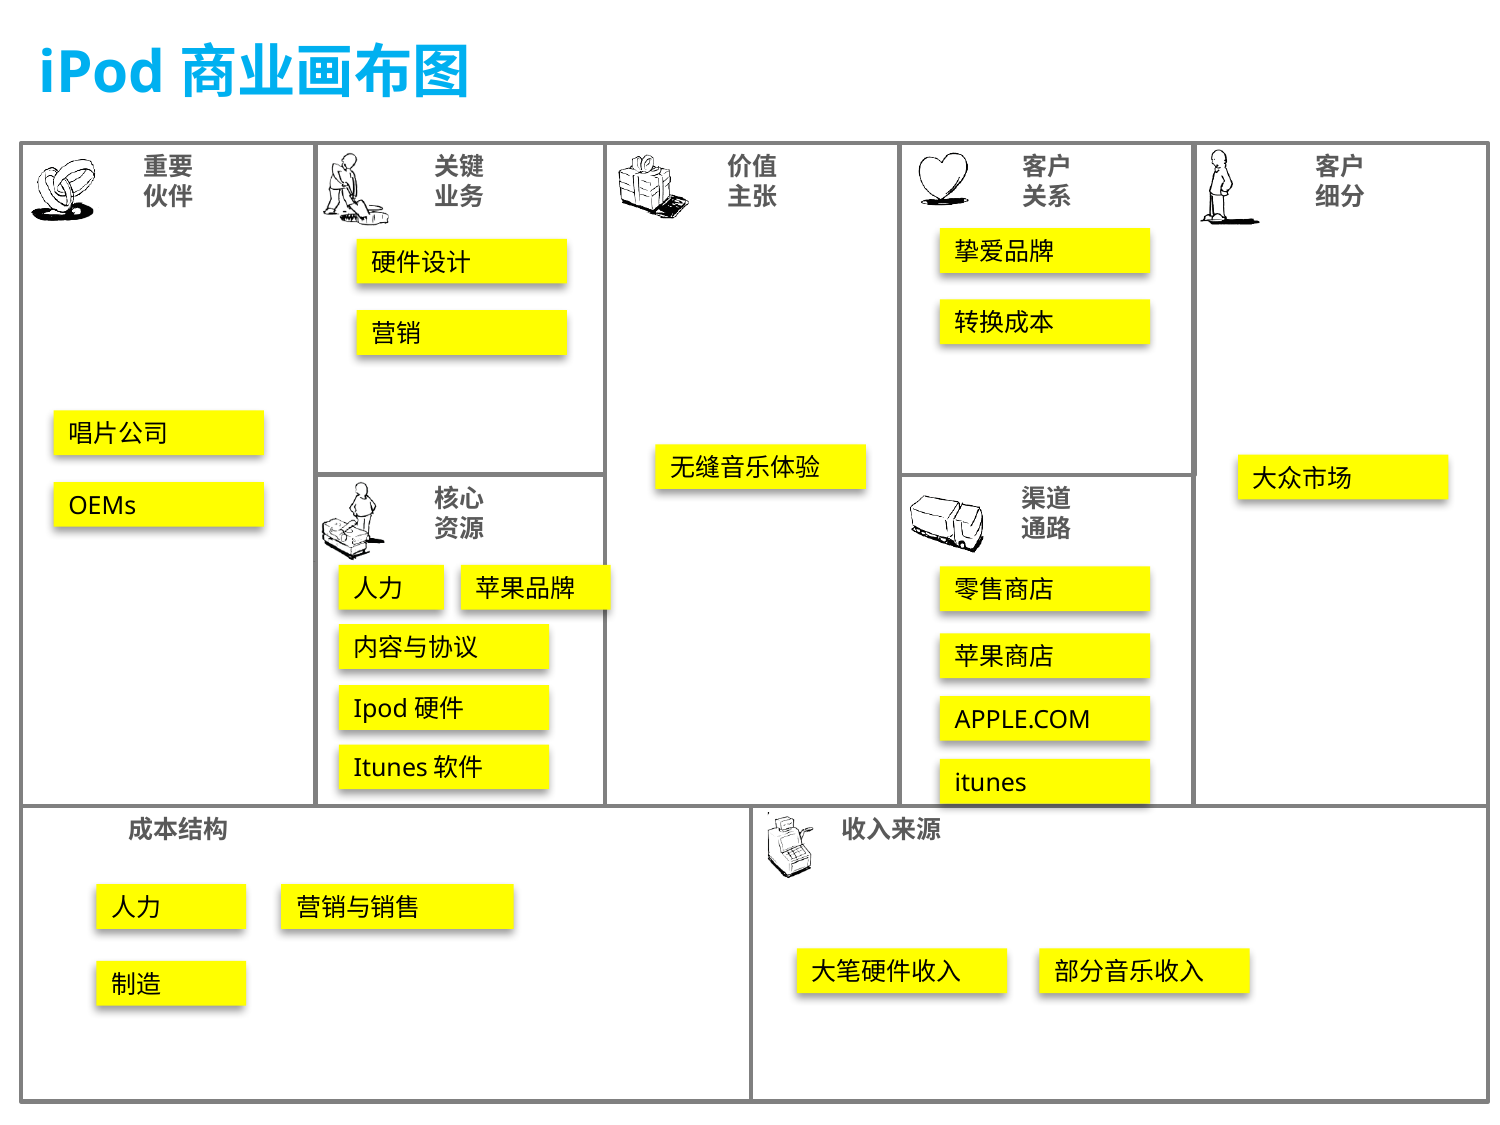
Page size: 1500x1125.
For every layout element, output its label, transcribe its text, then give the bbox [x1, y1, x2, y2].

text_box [20, 123, 1489, 1102]
title iPod商业画布图 [23, 9, 622, 123]
